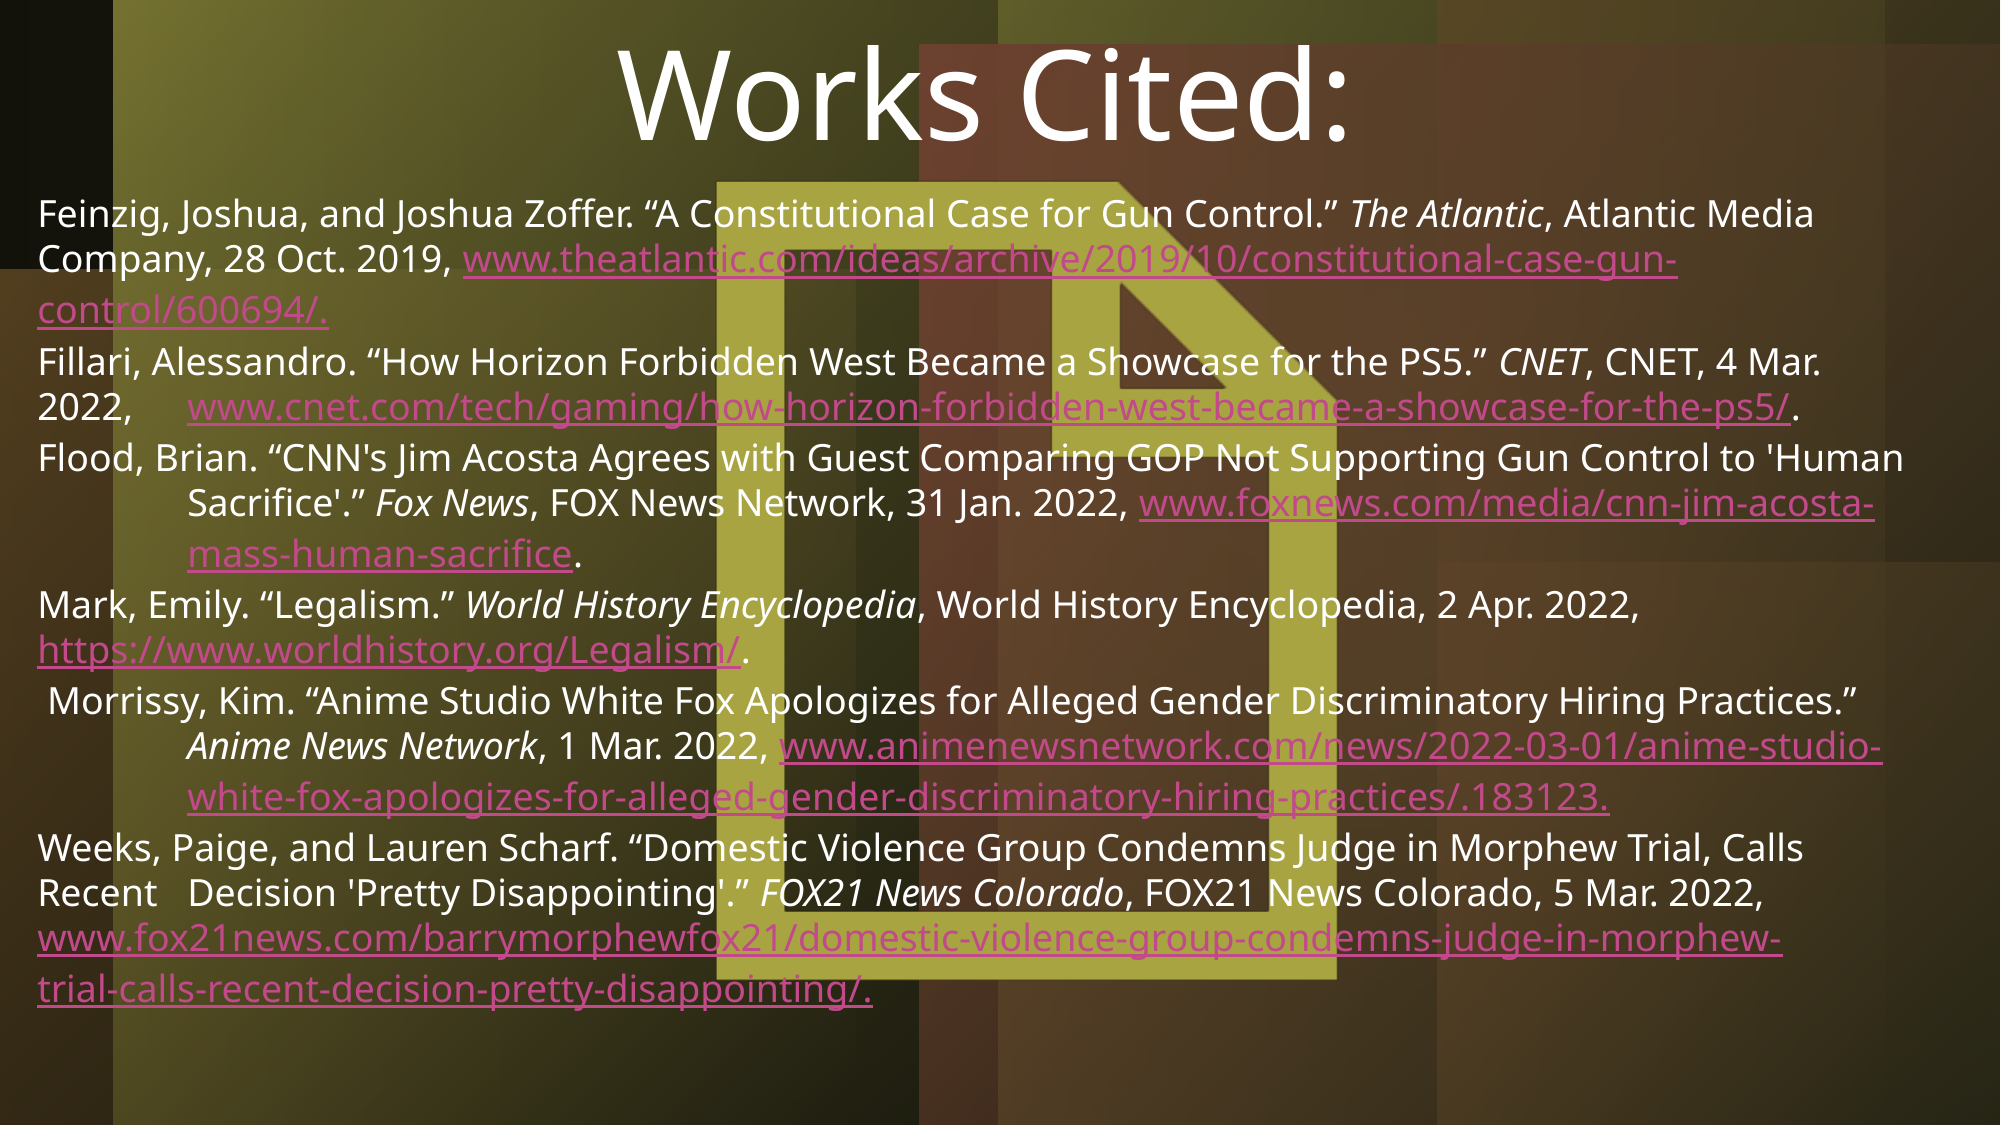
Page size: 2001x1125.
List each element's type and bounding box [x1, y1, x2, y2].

picture [554, 108, 1501, 1055]
text_box [0, 0, 2000, 1125]
